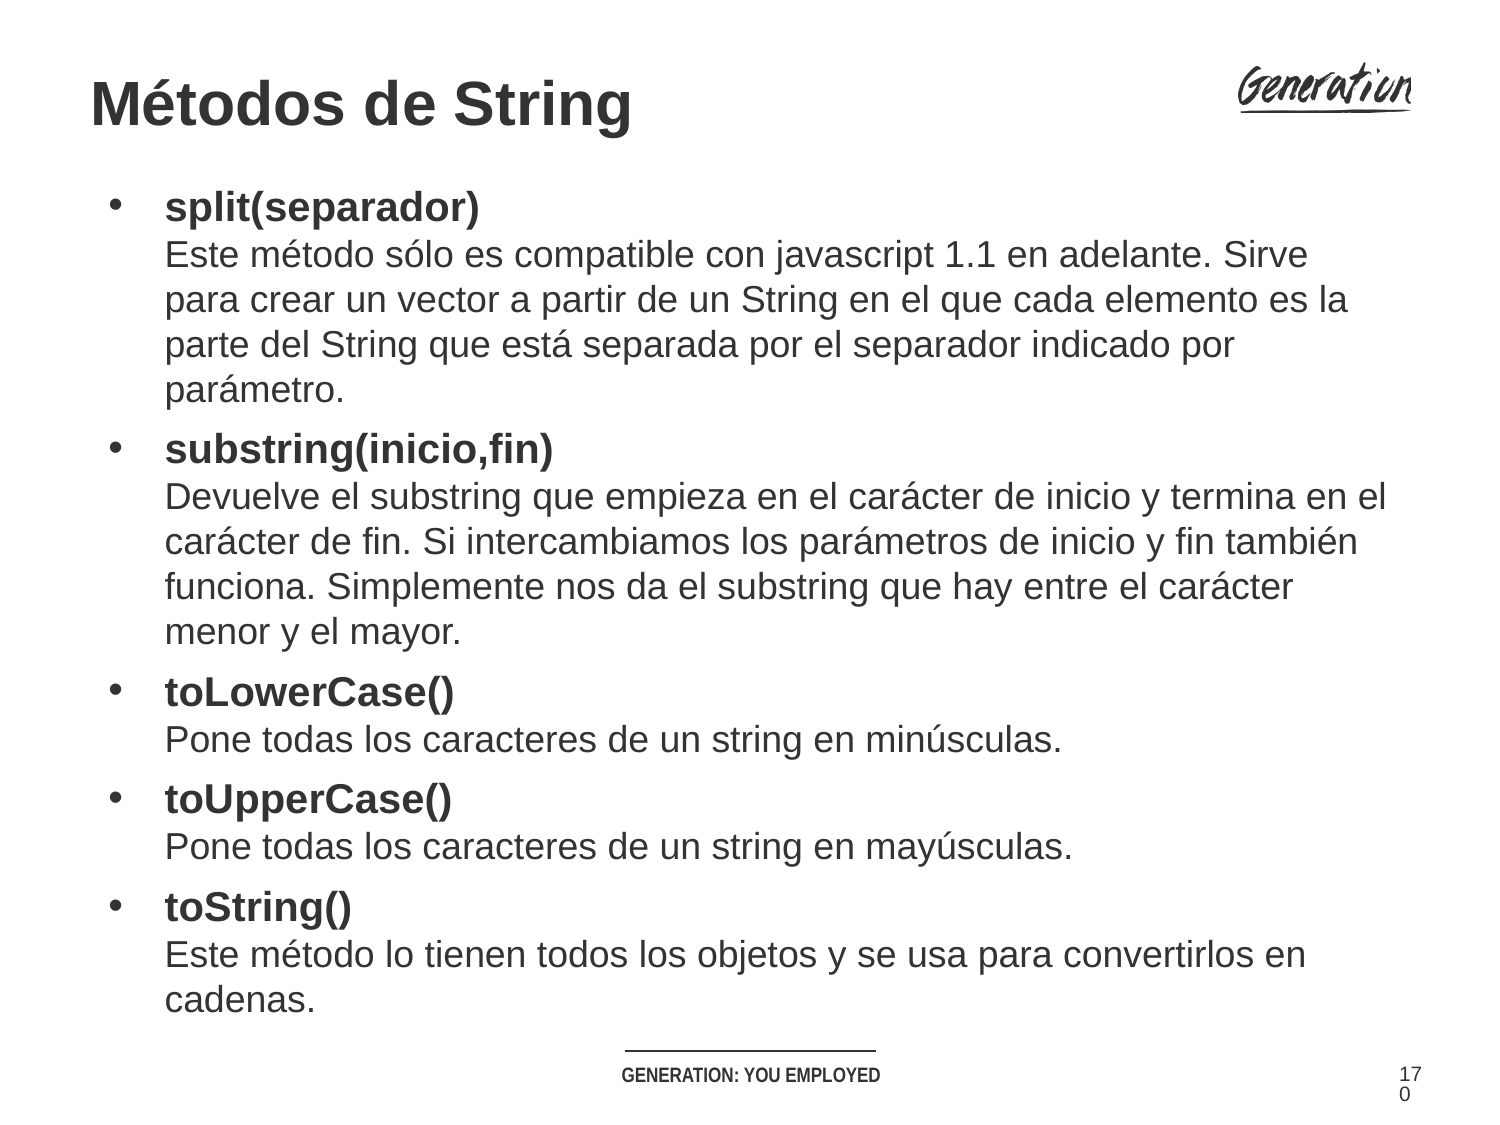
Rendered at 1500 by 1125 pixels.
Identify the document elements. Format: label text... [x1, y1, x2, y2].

title Métodos de String [75, 54, 1245, 159]
picture [1245, 62, 1411, 113]
list split(separador) Este método sólo es compatible con javascript 1.1 en adelante. Sirve para crear un vector a partir de un String en el que cada elemento es la parte del String que está separada por el separador indicado por parámetro. substring(inicio,fin) Devuelve el substring que empieza en el carácter de inicio y termina en el carácter de fin. Si intercambiamos los parámetros de inicio y fin también funciona. Simplemente nos da el substring que hay entre el carácter menor y el mayor. toLowerCase() Pone todas los caracteres de un string en minúsculas. toUpperCase() Pone todas los caracteres de un string en mayúsculas. toString() Este método lo tienen todos los objetos y se usa para convertirlos en cadenas. [108, 179, 1391, 806]
